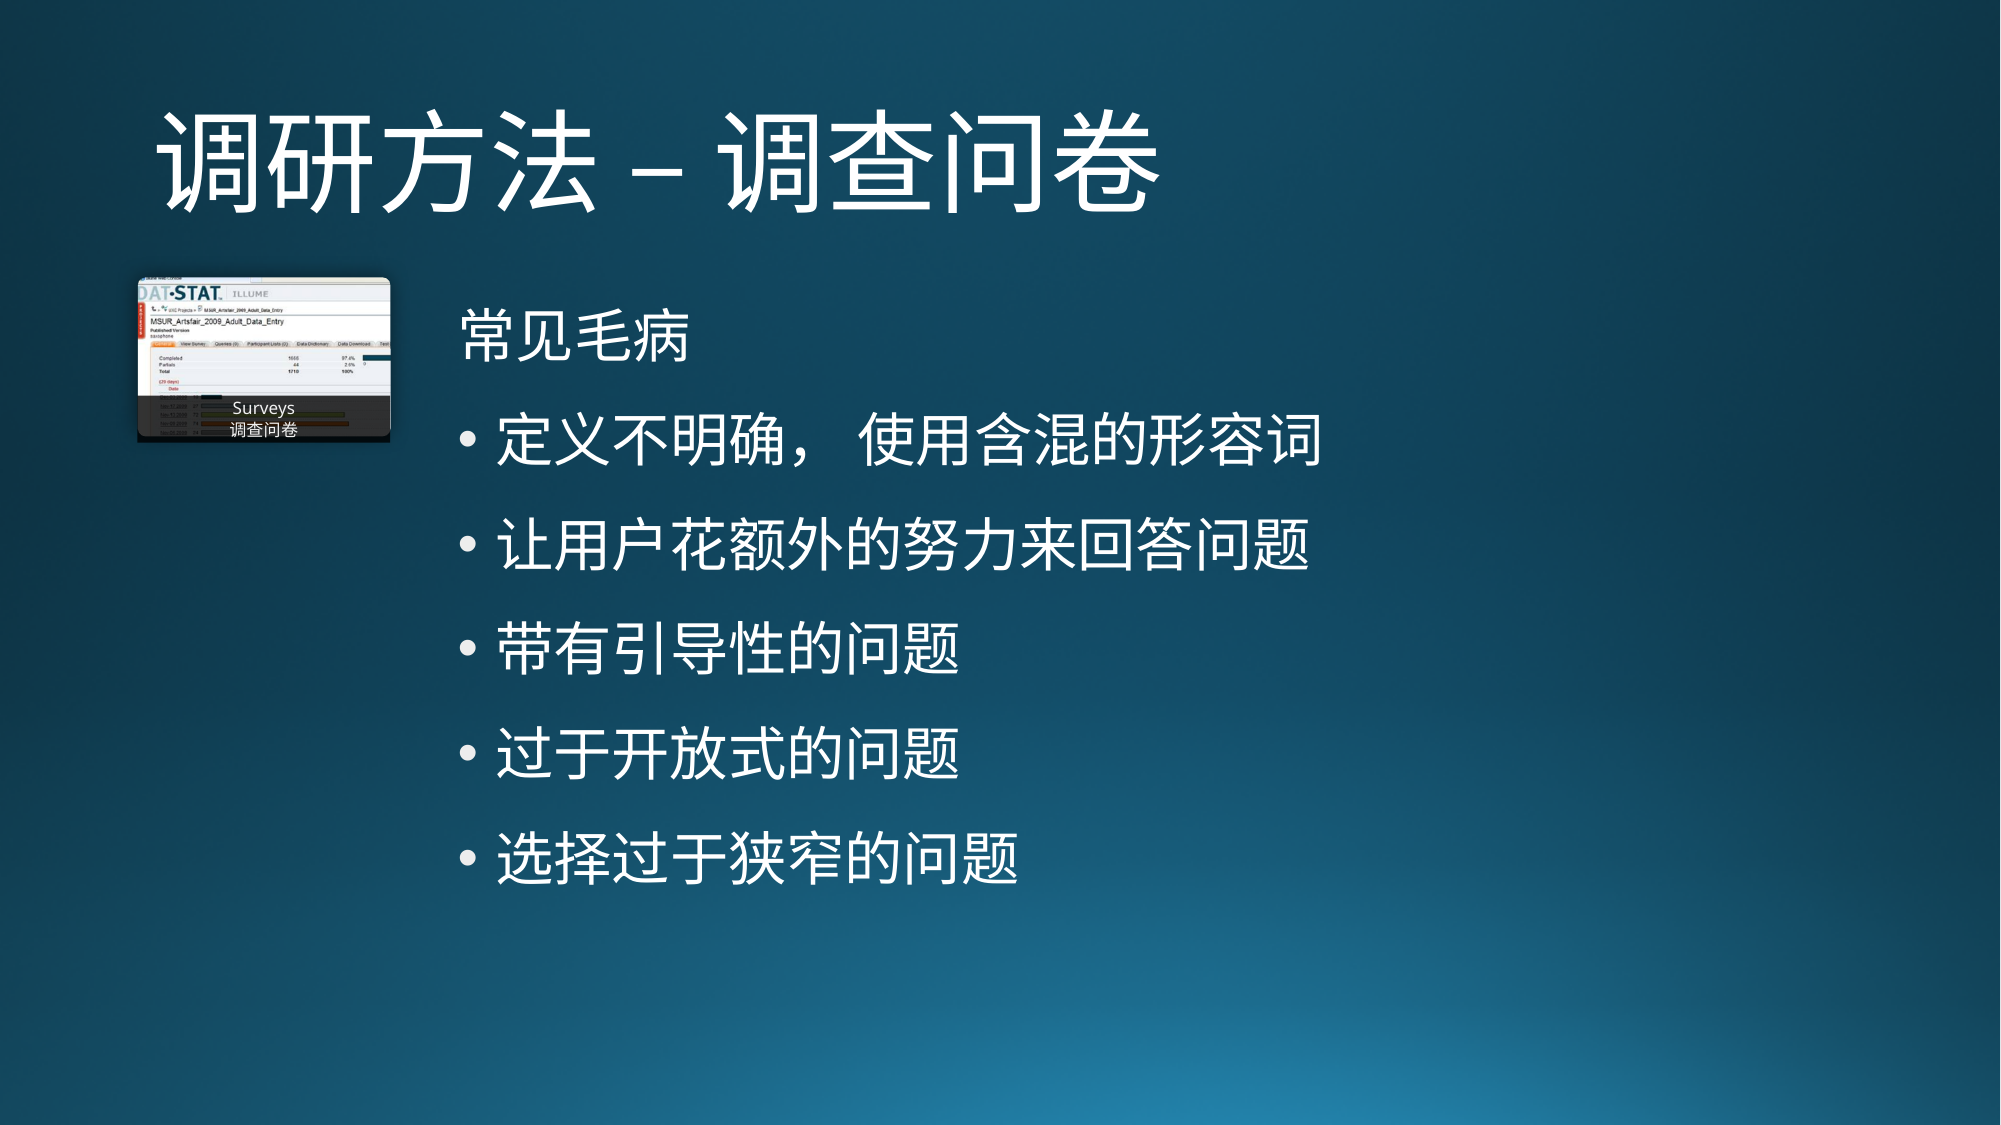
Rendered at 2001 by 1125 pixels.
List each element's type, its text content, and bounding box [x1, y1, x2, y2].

list 常见毛病 定义不明确， 使用含混的形容词 让用户花额外的努力来回答问题 带有引导性的问题 过于开放式的问题 选择过于狭窄的问题 [442, 277, 1808, 948]
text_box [137, 277, 391, 445]
title 调研方法 – 调查问卷 [137, 59, 1863, 278]
picture [0, 0, 2001, 1125]
